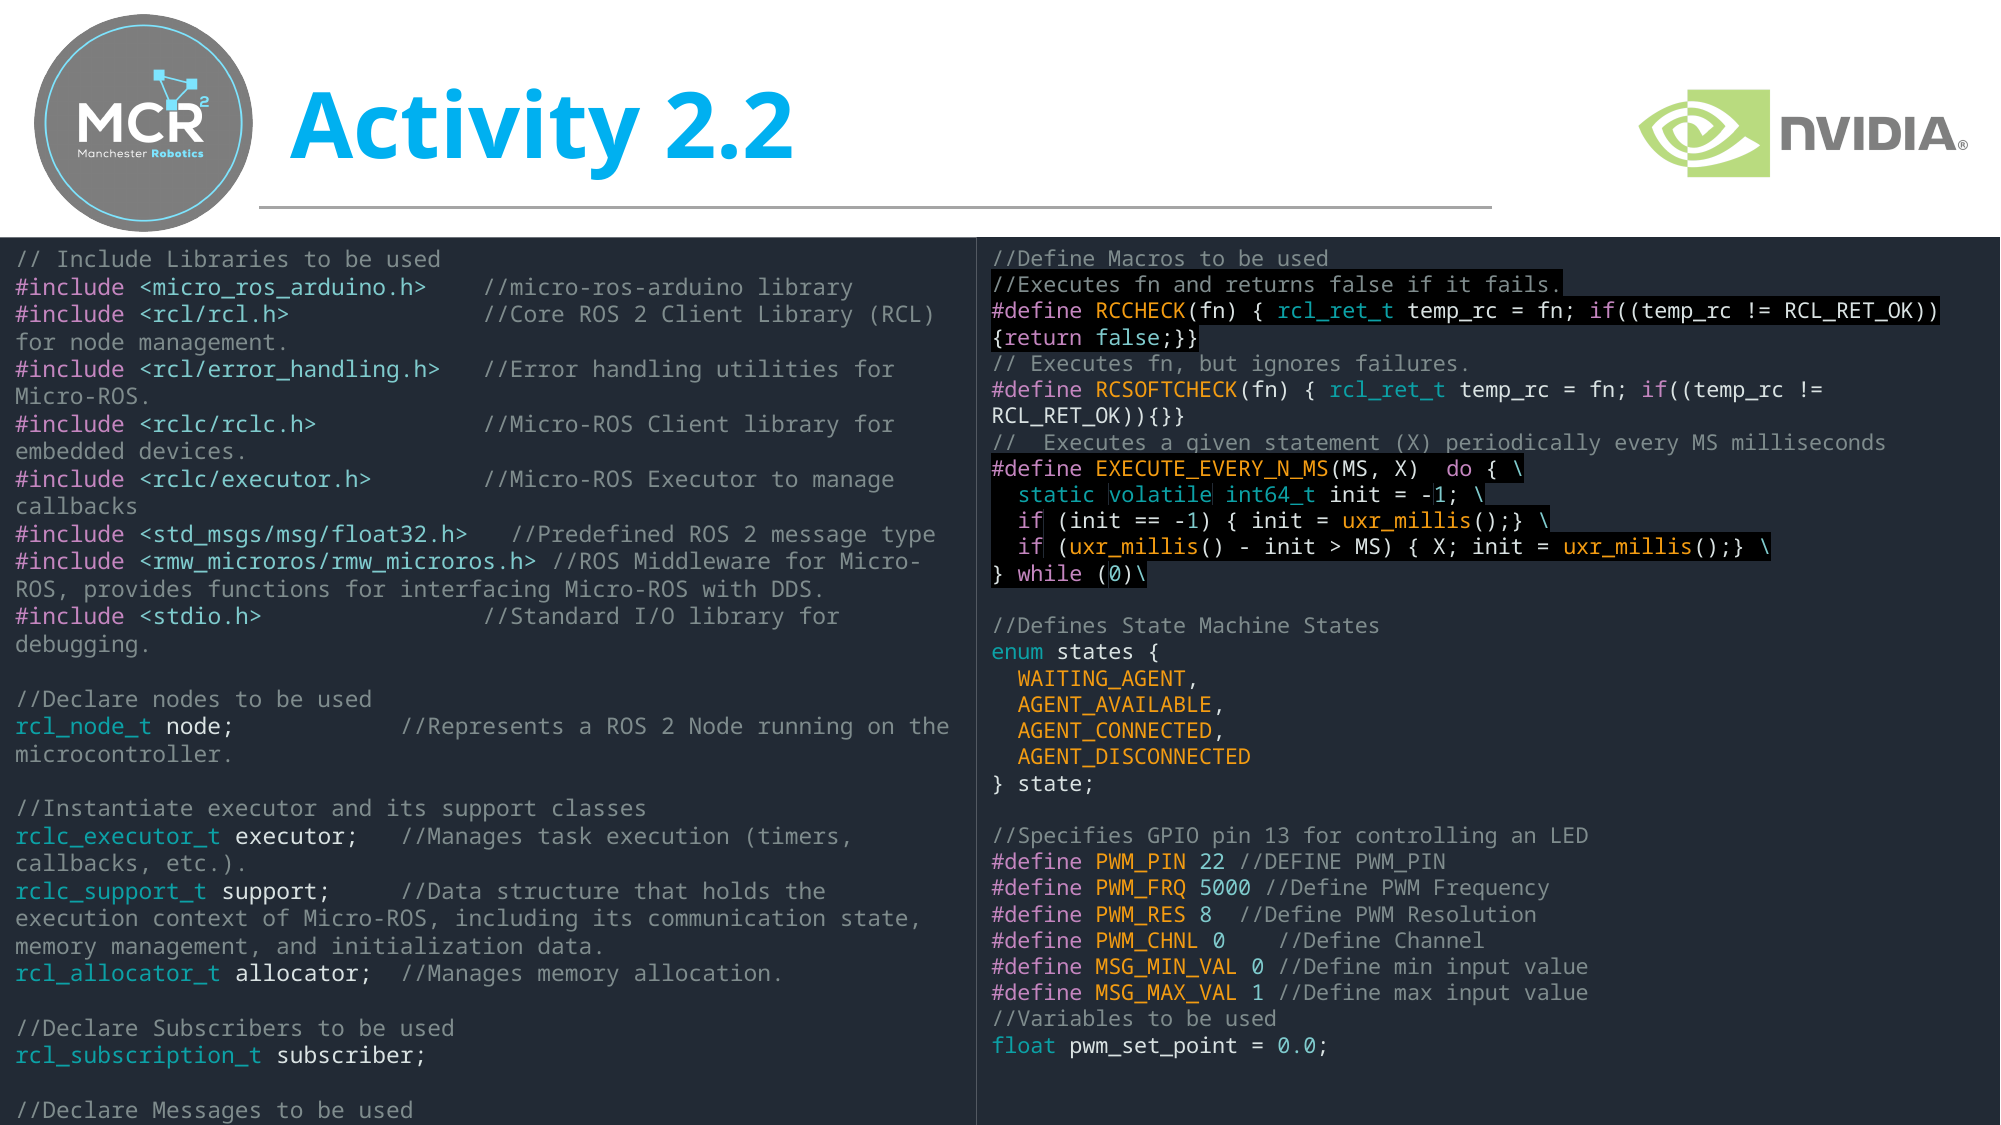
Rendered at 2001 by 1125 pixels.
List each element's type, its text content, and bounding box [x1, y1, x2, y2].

title Activity 2.2 [275, 19, 1615, 238]
text_box //Define Macros to be used //Executes fn and returns false if it fails. #define RCCHECK(fn) { rcl_ret_t temp_rc = fn; if((temp_rc != RCL_RET_OK)){return false;}} // Executes fn, but ignores failures. #define RCSOFTCHECK(fn) { rcl_ret_t temp_rc = fn; if((temp_rc != RCL_RET_OK)){}} // Executes a given statement (X) periodically every MS milliseconds #define EXECUTE_EVERY_N_MS(MS, X) do { \ static volatile int64_t init = -1; \ if (init == -1) { init = uxr_millis();} \ if (uxr_millis() - init > MS) { X; init = uxr_millis();} \ } while (0)\ //Defines State Machine States enum states { WAITING_AGENT, AGENT_AVAILABLE, AGENT_CONNECTED, AGENT_DISCONNECTED } state; //Specifies GPIO pin 13 for controlling an LED #define PWM_PIN 22 //DEFINE PWM_PIN #define PWM_FRQ 5000 //Define PWM Frequency #define PWM_RES 8 //Define PWM Resolution #define PWM_CHNL 0 //Define Channel #define MSG_MIN_VAL 0 //Define min input value #define MSG_MAX_VAL 1 //Define max input value //Variables to be used float pwm_set_point = 0.0; [976, 237, 2000, 1125]
list // Include Libraries to be used #include <micro_ros_arduino.h> //micro-ros-arduino library #include <rcl/rcl.h> //Core ROS 2 Client Library (RCL) for node management. #include <rcl/error_handling.h> //Error handling utilities for Micro-ROS. #include <rclc/rclc.h> //Micro-ROS Client library for embedded devices. #include <rclc/executor.h> //Micro-ROS Executor to manage callbacks #include <std_msgs/msg/float32.h> //Predefined ROS 2 message type #include <rmw_microros/rmw_microros.h> //ROS Middleware for Micro-ROS, provides functions for interfacing Micro-ROS with DDS. #include <stdio.h> //Standard I/O library for debugging. //Declare nodes to be used rcl_node_t node; //Represents a ROS 2 Node running on the microcontroller. //Instantiate executor and its support classes rclc_executor_t executor; //Manages task execution (timers, callbacks, etc.). rclc_support_t support; //Data structure that holds the execution context of Micro-ROS, including its communication state, memory management, and initialization data. rcl_allocator_t allocator; //Manages memory allocation. //Declare Subscribers to be used rcl_subscription_t subscriber; //Declare Messages to be used std_msgs__msg__Float32 msg; //Defines a message of type float32. [0, 237, 976, 1125]
